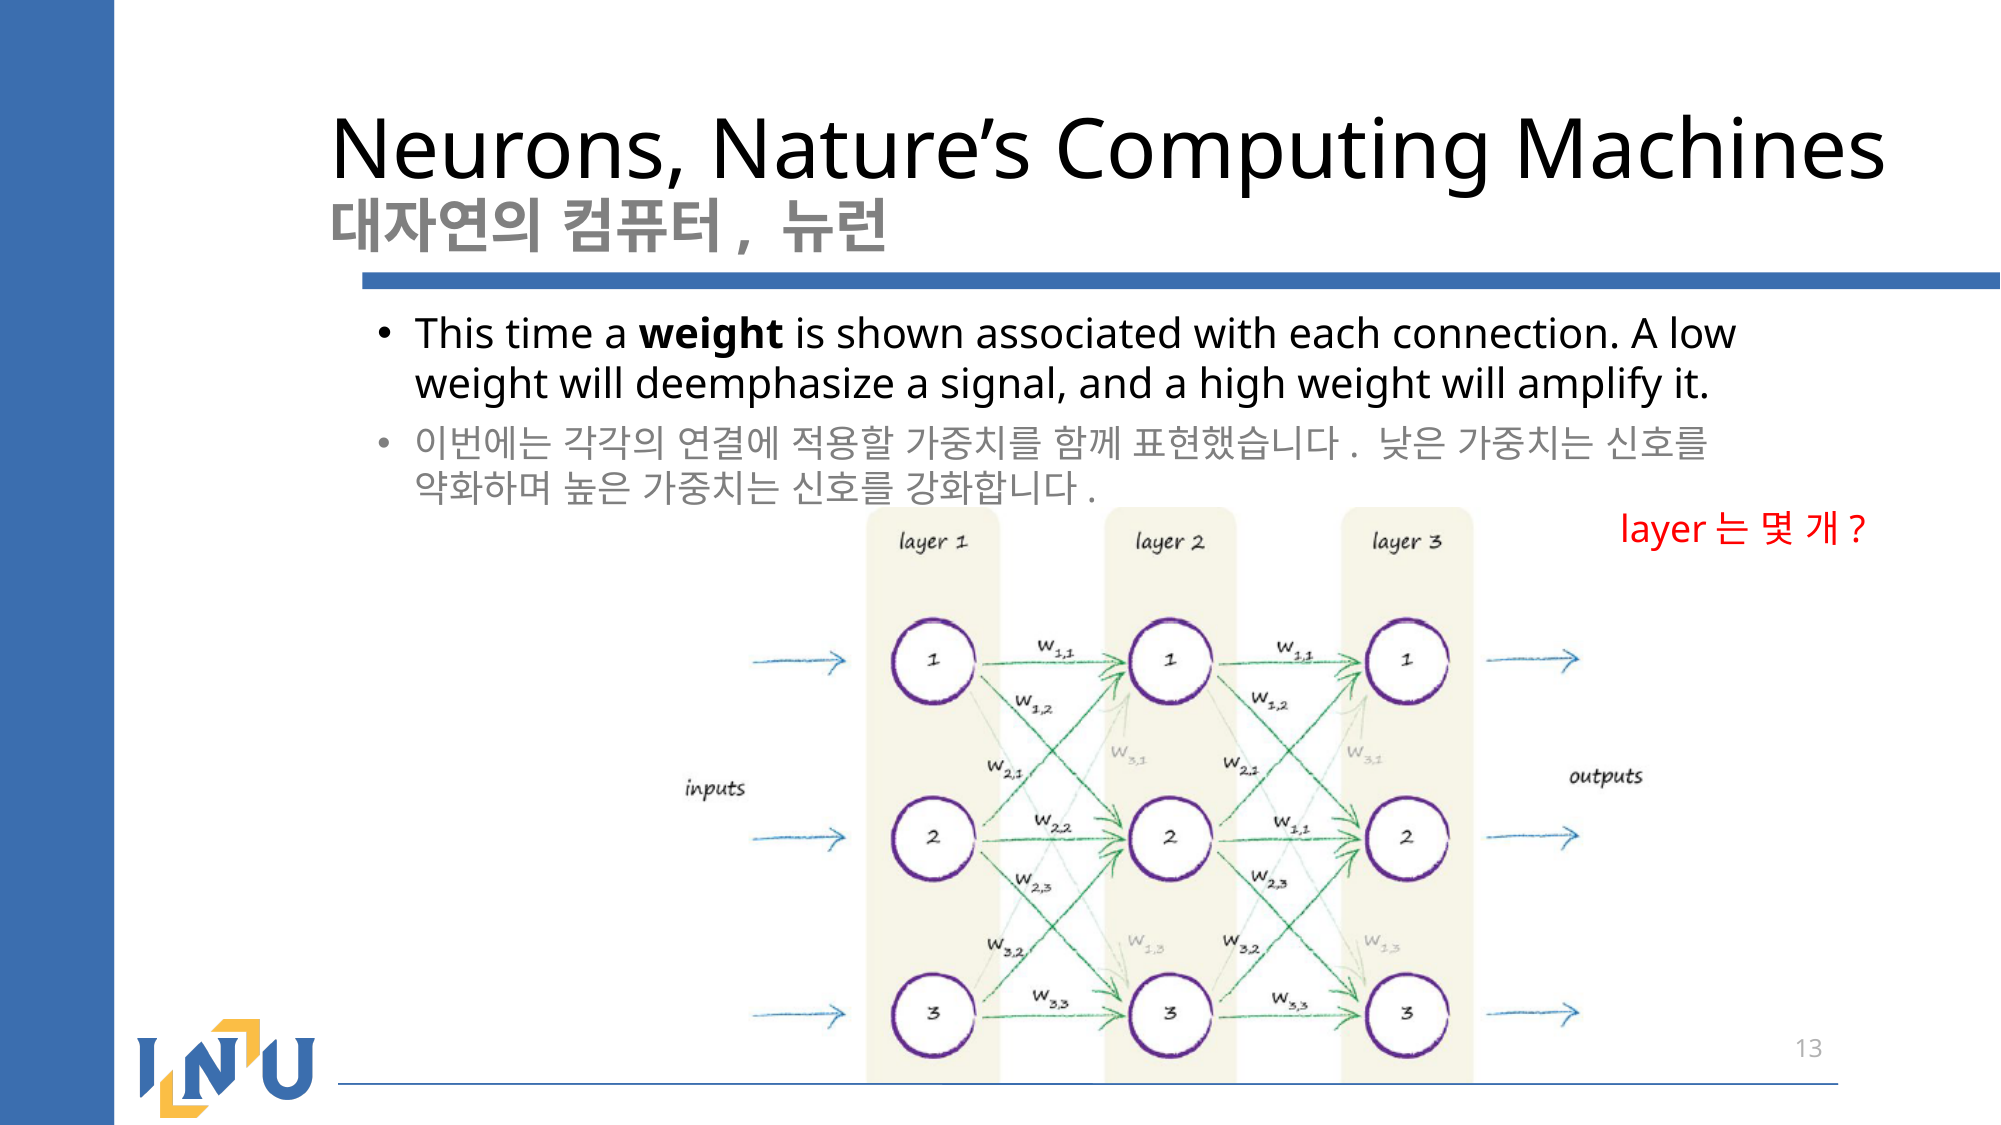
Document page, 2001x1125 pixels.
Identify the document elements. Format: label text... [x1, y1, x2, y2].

text_box layer는 몇 개? [1605, 497, 1881, 558]
slide_number 13 [1675, 1019, 1839, 1080]
list This time a weight is shown associated with each connection. A low weight will deemphasize a signal, and a high weight will amplify it. 이번에는 각각의 연결에 적용할 가중치를 함께 표현했습니다. 낮은 가중치는 신호를 약화하며 높은 가중치는 신호를 강화합니다. [362, 299, 1863, 508]
text_box Neurons, Nature’s Computing Machines 대자연의 컴퓨터, 뉴런 [314, 88, 2000, 279]
picture [639, 507, 1675, 1083]
